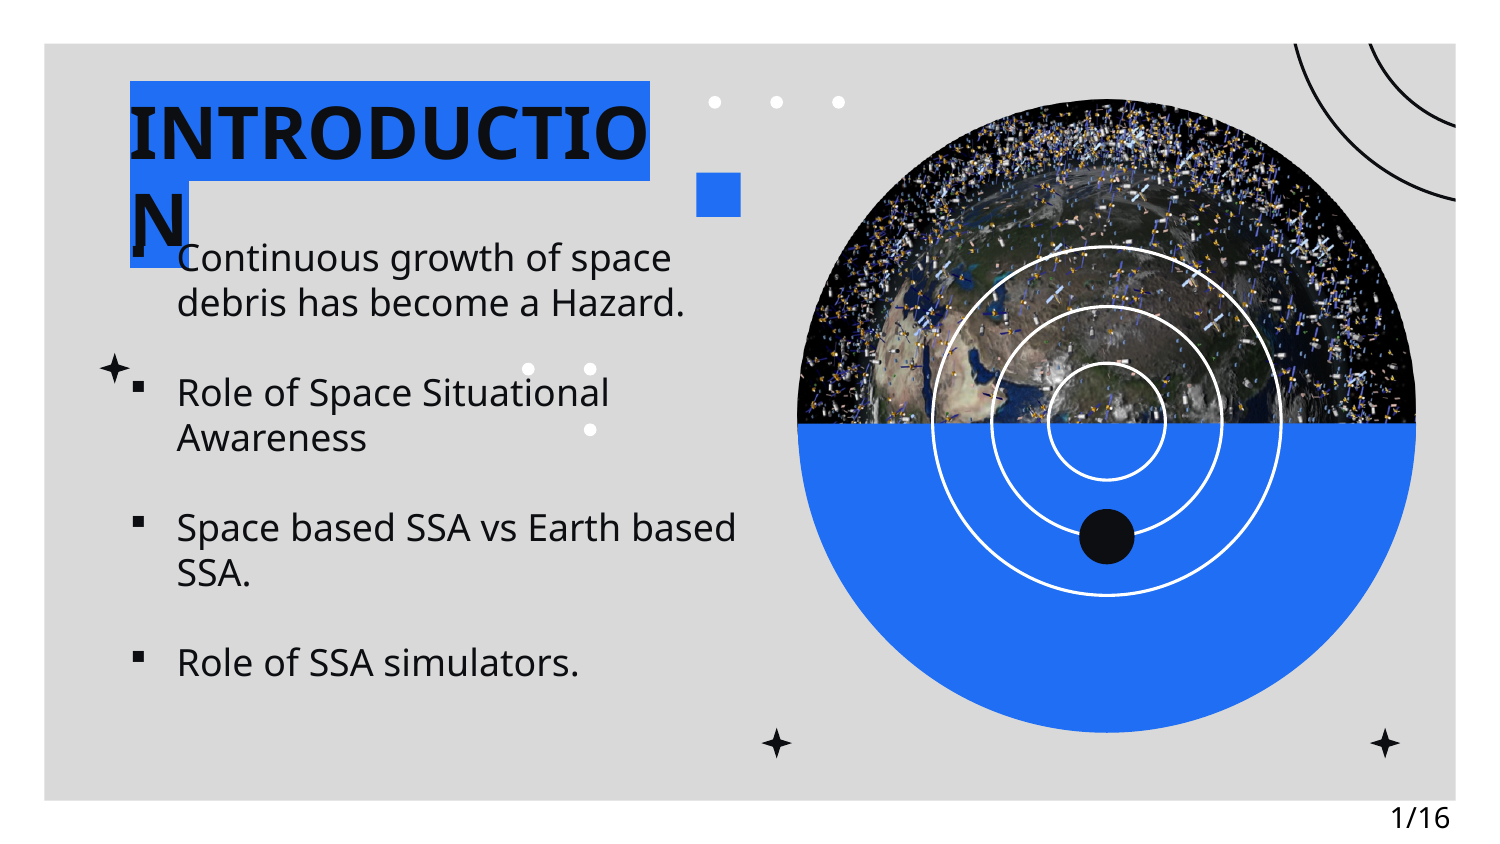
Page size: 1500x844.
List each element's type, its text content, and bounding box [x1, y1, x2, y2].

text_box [521, 362, 597, 437]
subtitle Continuous growth of space debris has become a Hazard. Role of Space Situational Awareness Space based SSA vs Earth based SSA. Role of SSA simulators. [114, 142, 786, 700]
title INTRODUCTION [114, 71, 707, 142]
picture [797, 99, 1417, 730]
text_box 1/16 [1374, 792, 1500, 843]
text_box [932, 246, 1282, 596]
